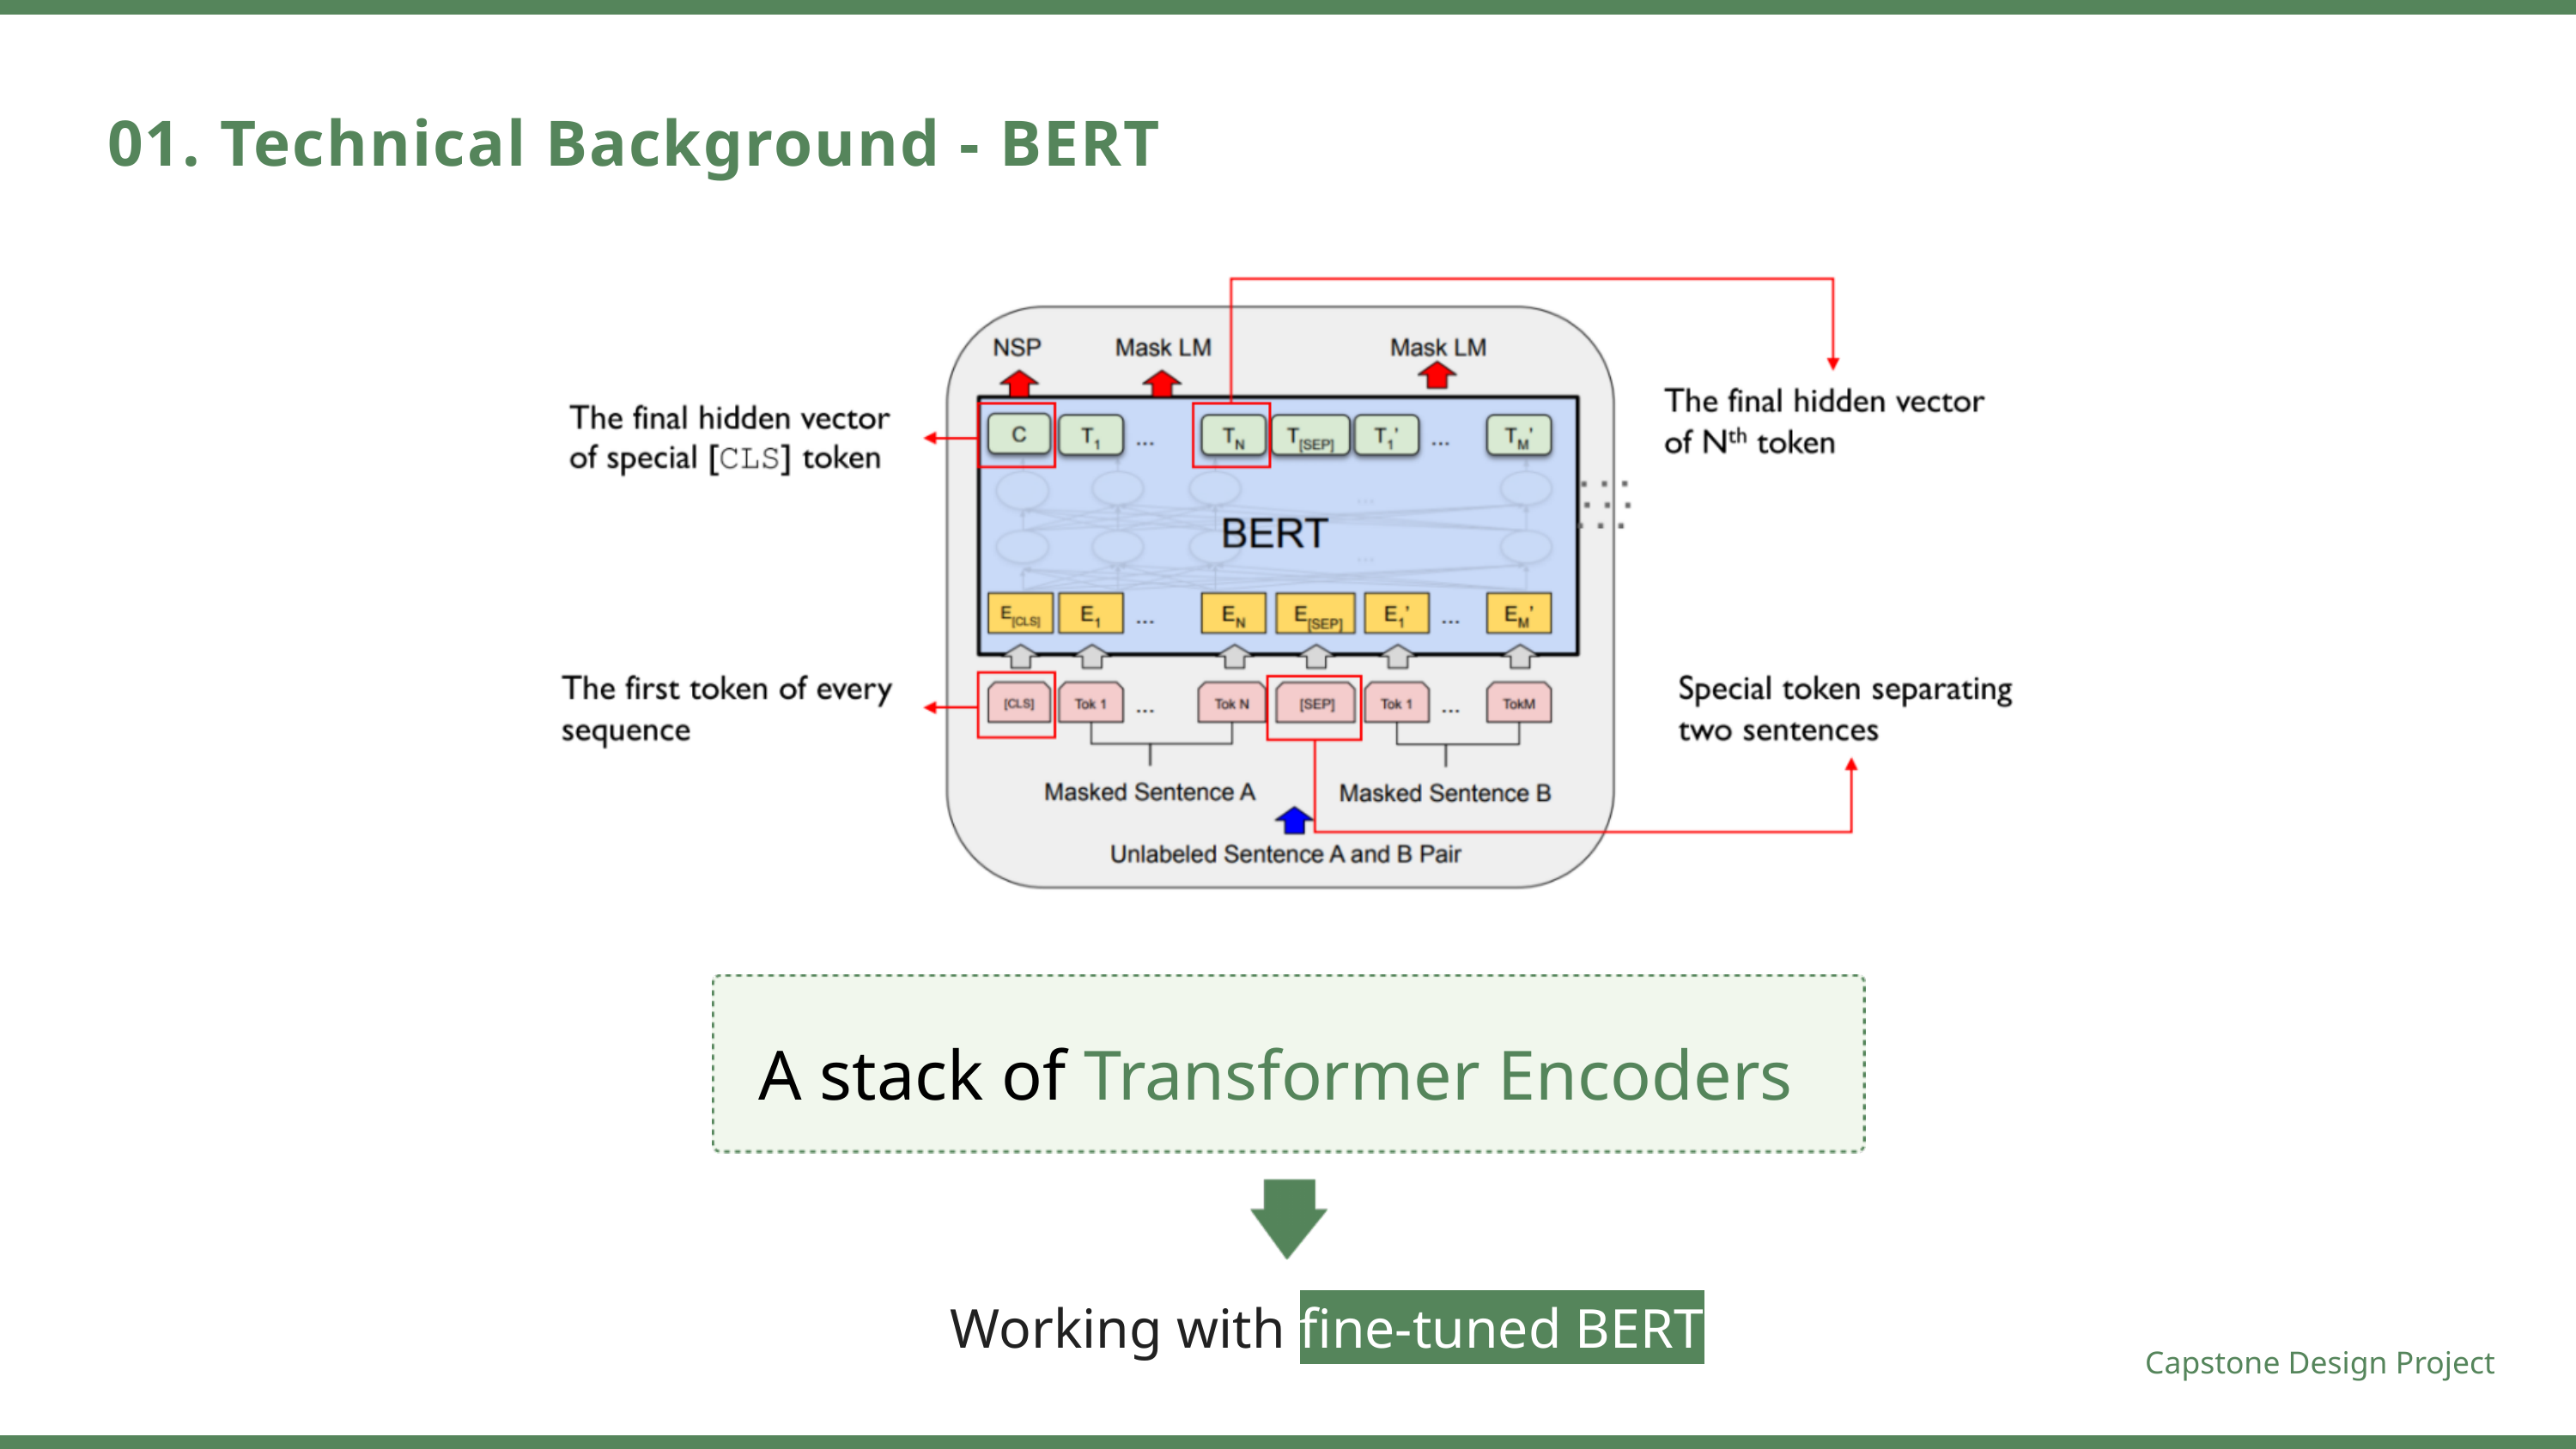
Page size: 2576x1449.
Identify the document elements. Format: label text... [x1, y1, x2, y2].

text_box Working with fine-tuned BERT [942, 1283, 1712, 1360]
picture [711, 974, 1867, 1154]
picture [556, 232, 2020, 893]
picture [0, 1435, 2576, 1449]
picture [1248, 1179, 1330, 1259]
picture [0, 0, 2576, 15]
text_box 01. Technical Background - BERT [106, 100, 1301, 188]
text_box Capstone Design Project [1969, 1344, 2496, 1388]
